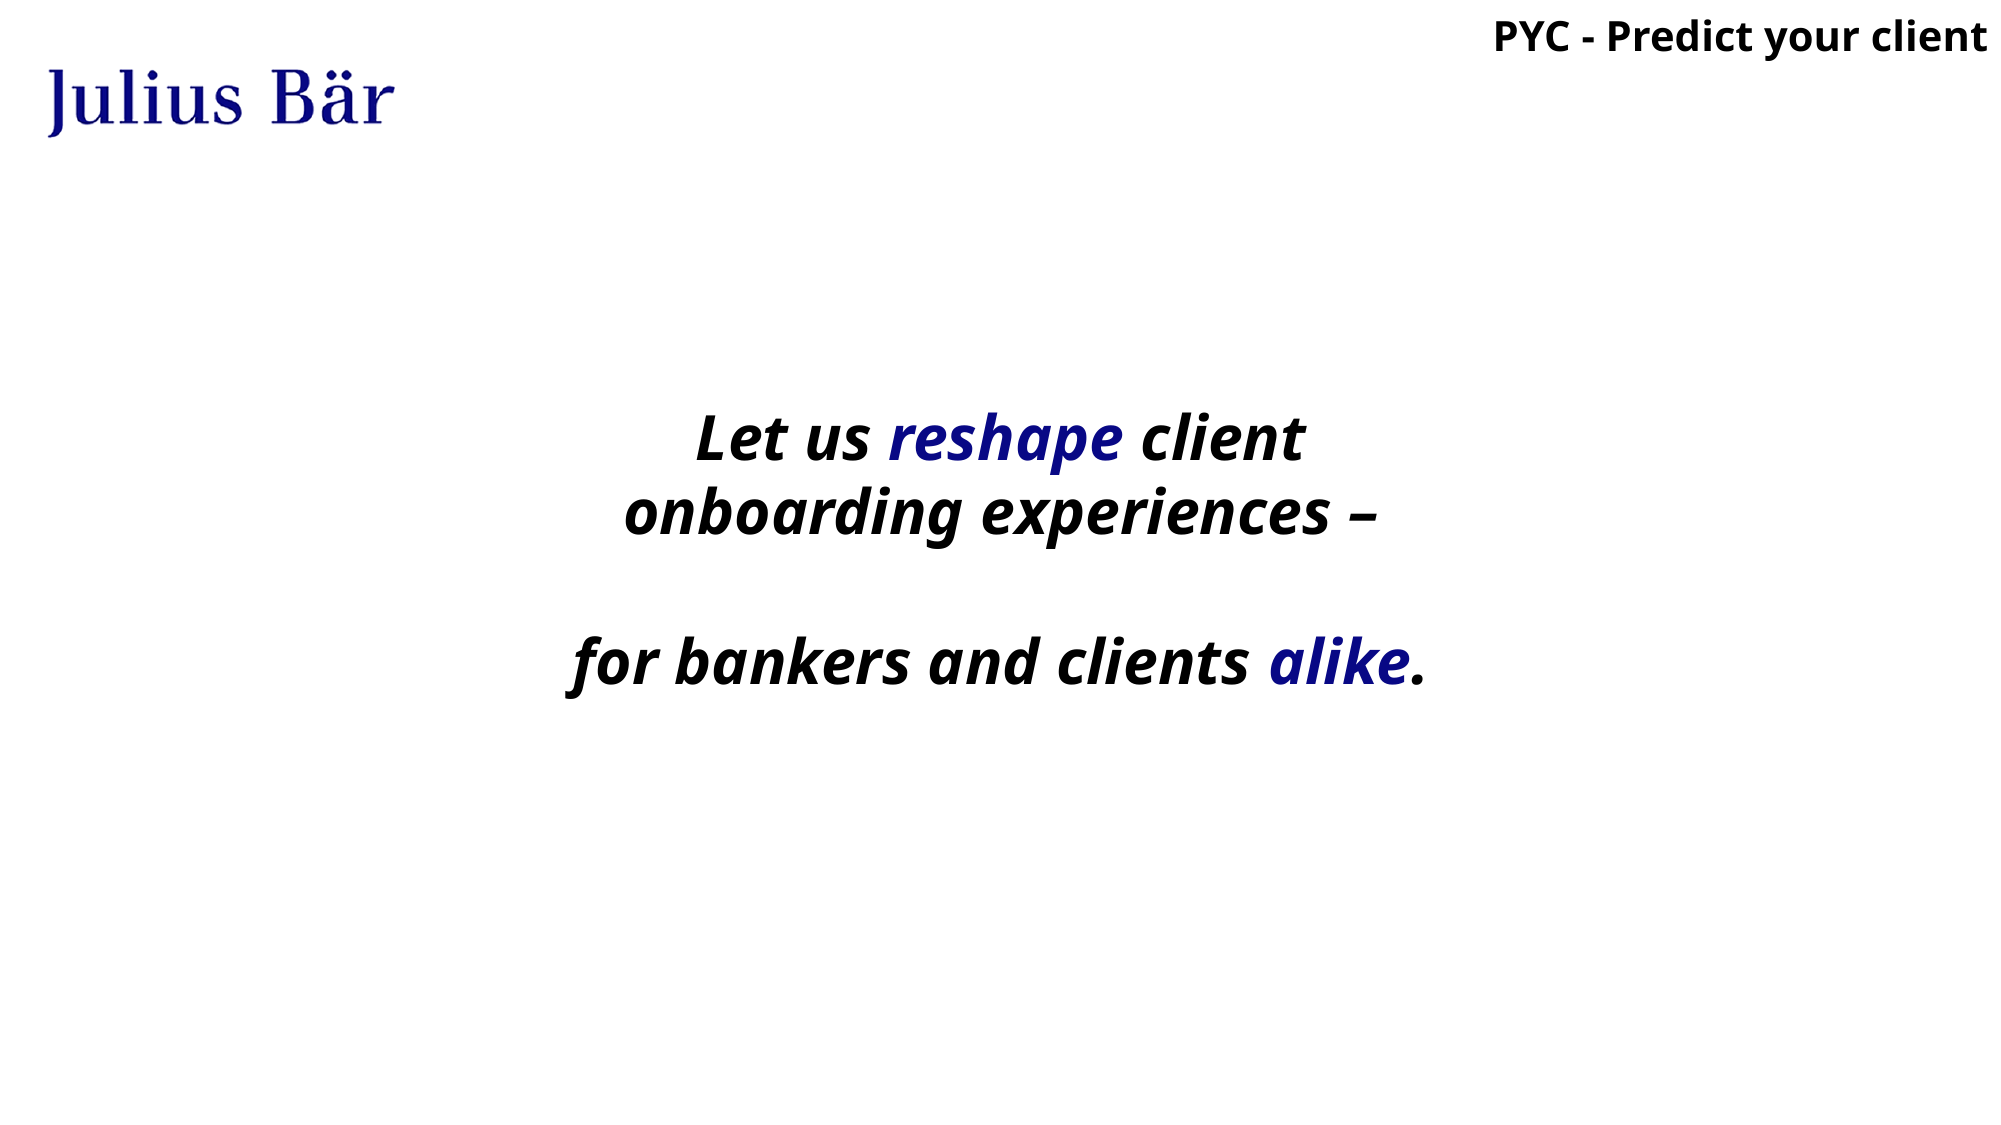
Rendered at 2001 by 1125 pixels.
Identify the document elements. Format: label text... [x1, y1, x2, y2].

text_box Let us reshape client onboarding experiences – for bankers and clients alike. [524, 390, 1477, 705]
text_box PYC - Predict your client [1477, 0, 2000, 69]
picture [29, 38, 410, 153]
